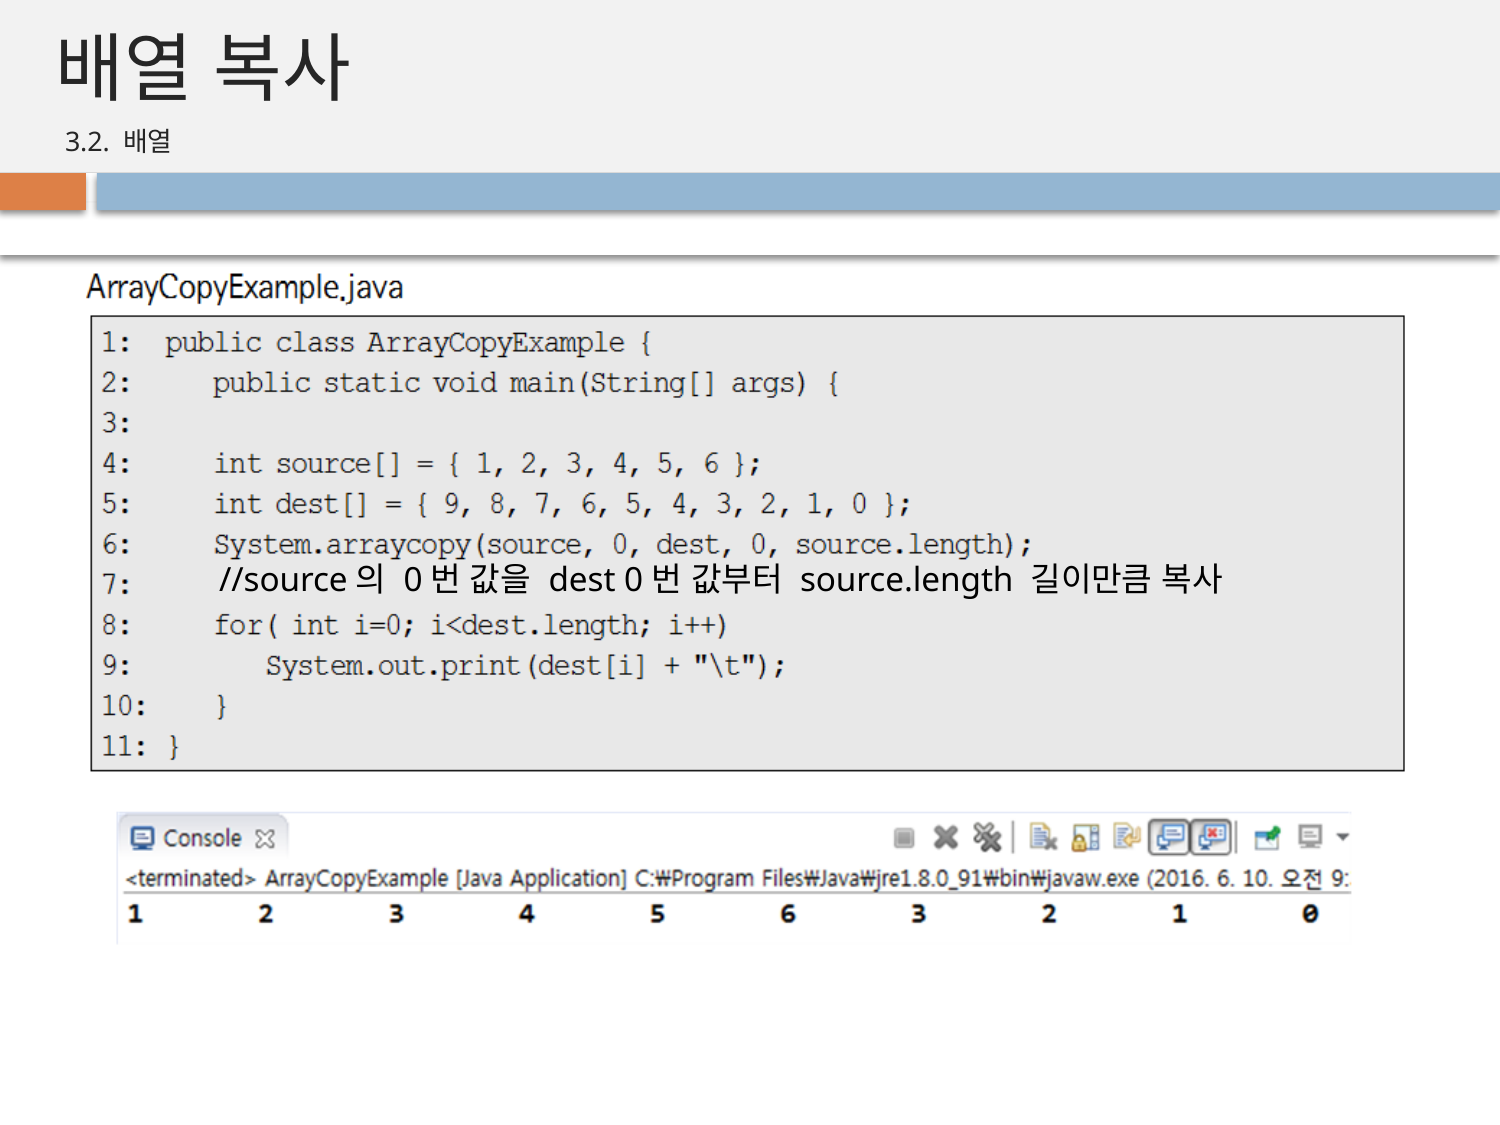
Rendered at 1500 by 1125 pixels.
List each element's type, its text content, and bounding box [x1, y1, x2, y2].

title 배열 복사 [55, 19, 1447, 111]
picture [71, 267, 1429, 953]
list 3.2. 배열 [53, 117, 1447, 169]
